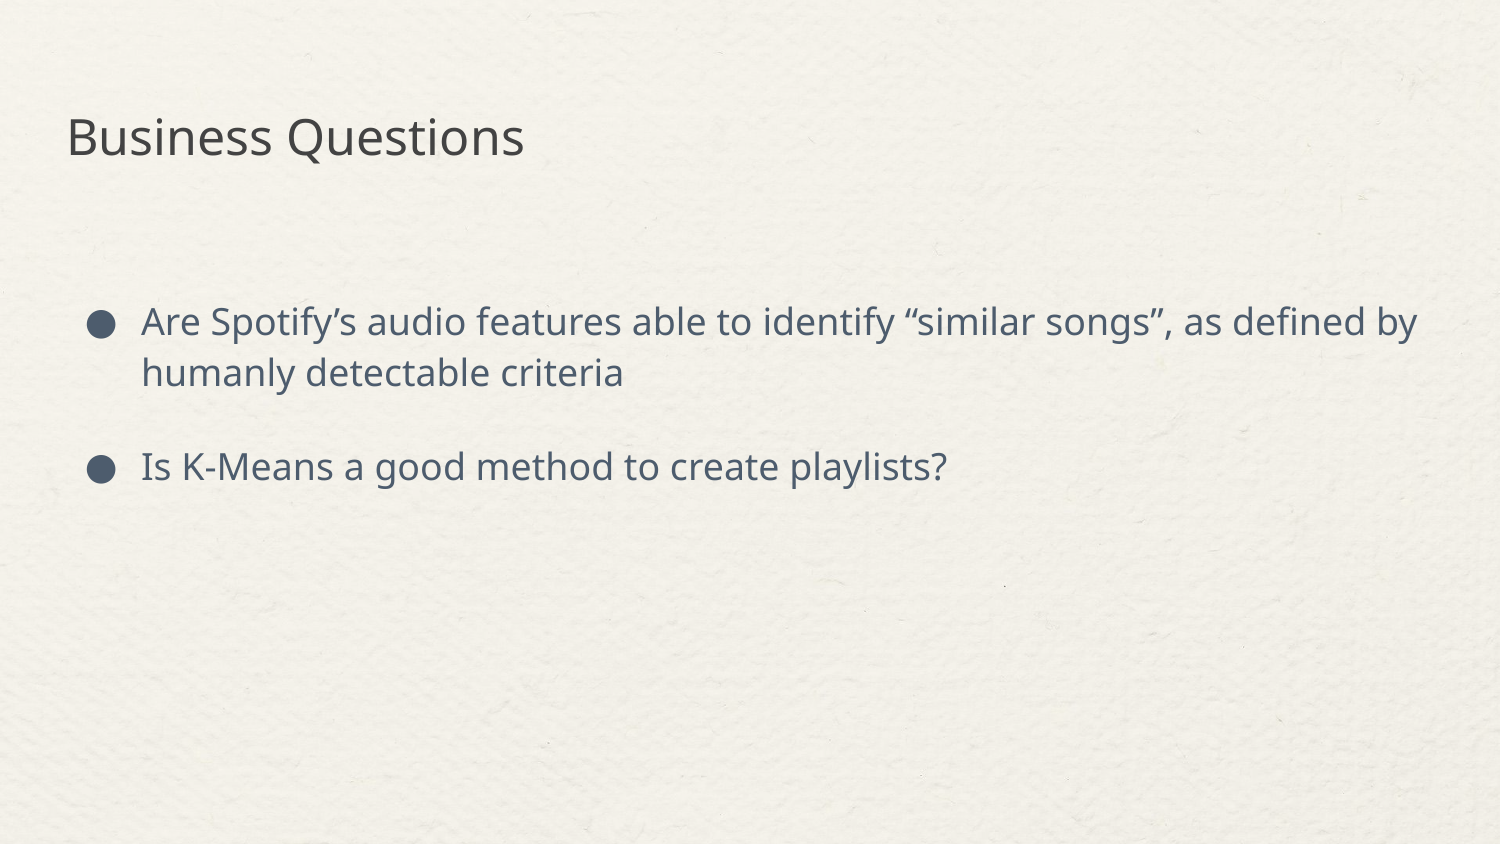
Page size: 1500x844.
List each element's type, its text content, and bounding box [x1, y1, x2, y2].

title Business Questions [51, 30, 1449, 172]
list Are Spotify’s audio features able to identify “similar songs”, as defined by humanly detectable criteria Is K-Means a good method to create playlists? [51, 189, 1449, 730]
